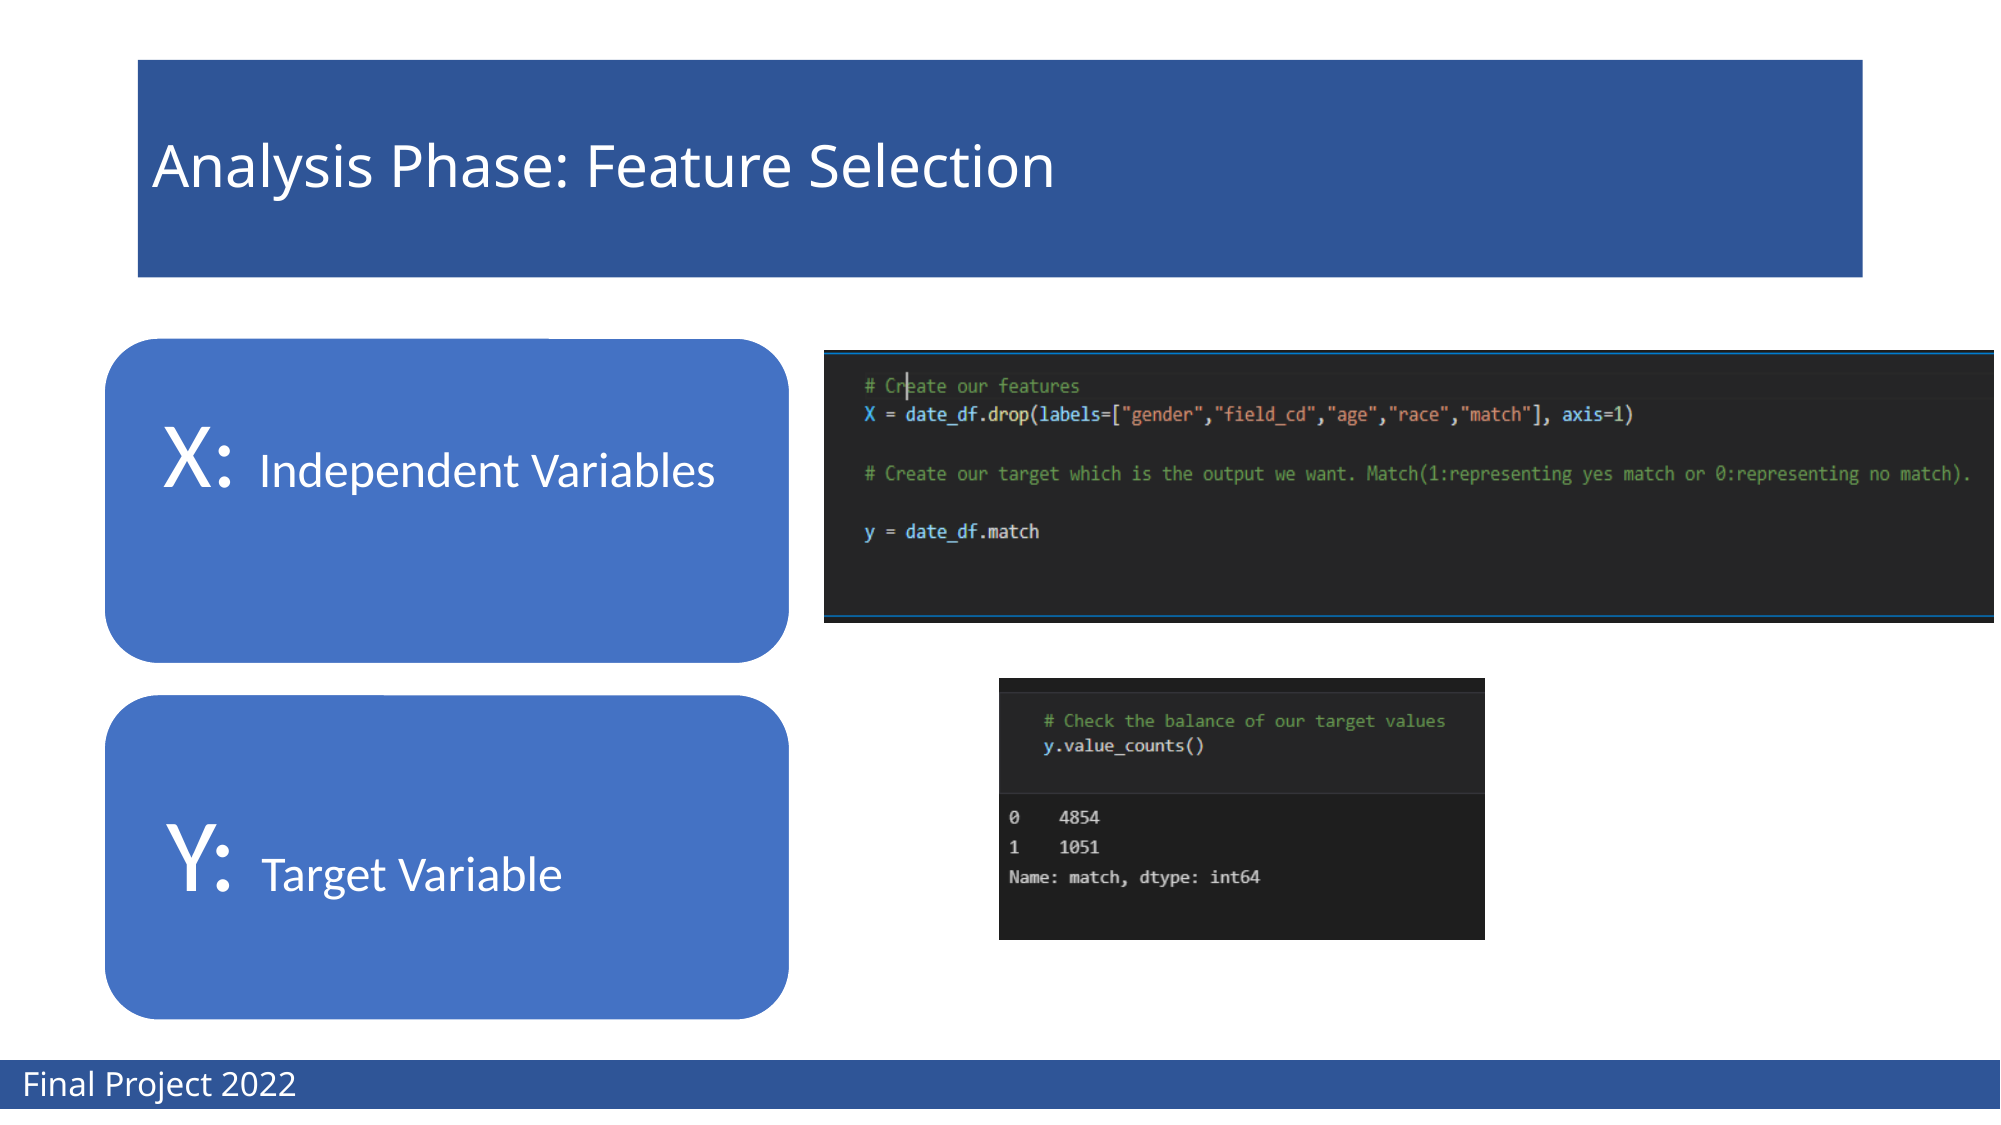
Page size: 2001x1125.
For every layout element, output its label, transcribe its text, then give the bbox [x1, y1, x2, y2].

picture [999, 678, 1485, 940]
title Analysis Phase: Feature Selection [137, 59, 1863, 278]
picture [824, 350, 1994, 623]
text_box [313, 1060, 2000, 1109]
text_box [0, 1060, 7, 1109]
text_box Final Project 2022 [7, 1055, 313, 1111]
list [103, 335, 790, 1021]
